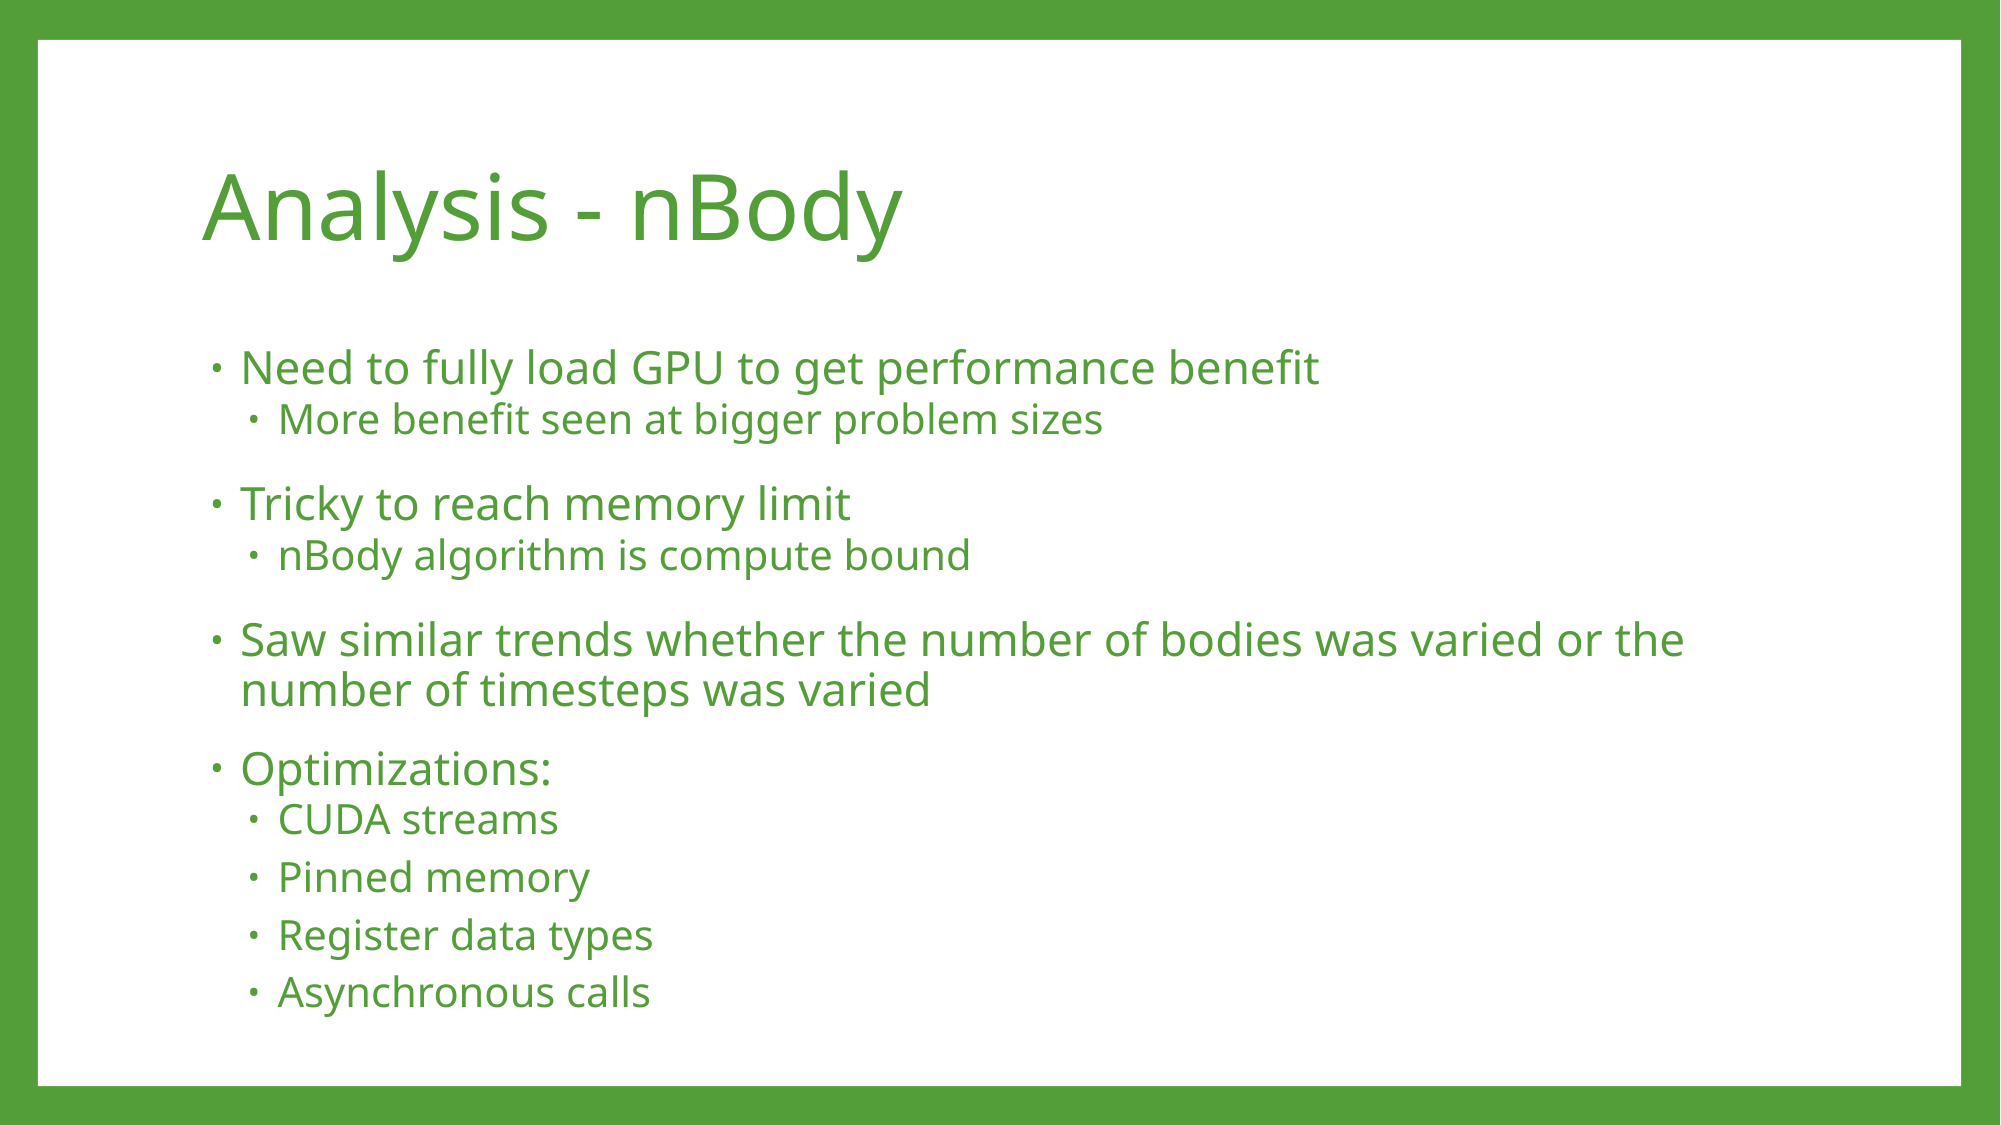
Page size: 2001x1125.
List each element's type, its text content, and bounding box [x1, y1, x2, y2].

title Analysis - nBody [187, 99, 1808, 323]
list Need to fully load GPU to get performance benefit More benefit seen at bigger problem sizes Tricky to reach memory limit nBody algorithm is compute bound Saw similar trends whether the number of bodies was varied or the number of timesteps was varied Optimizations: CUDA streams Pinned memory Register data types Asynchronous calls [187, 337, 1808, 1042]
